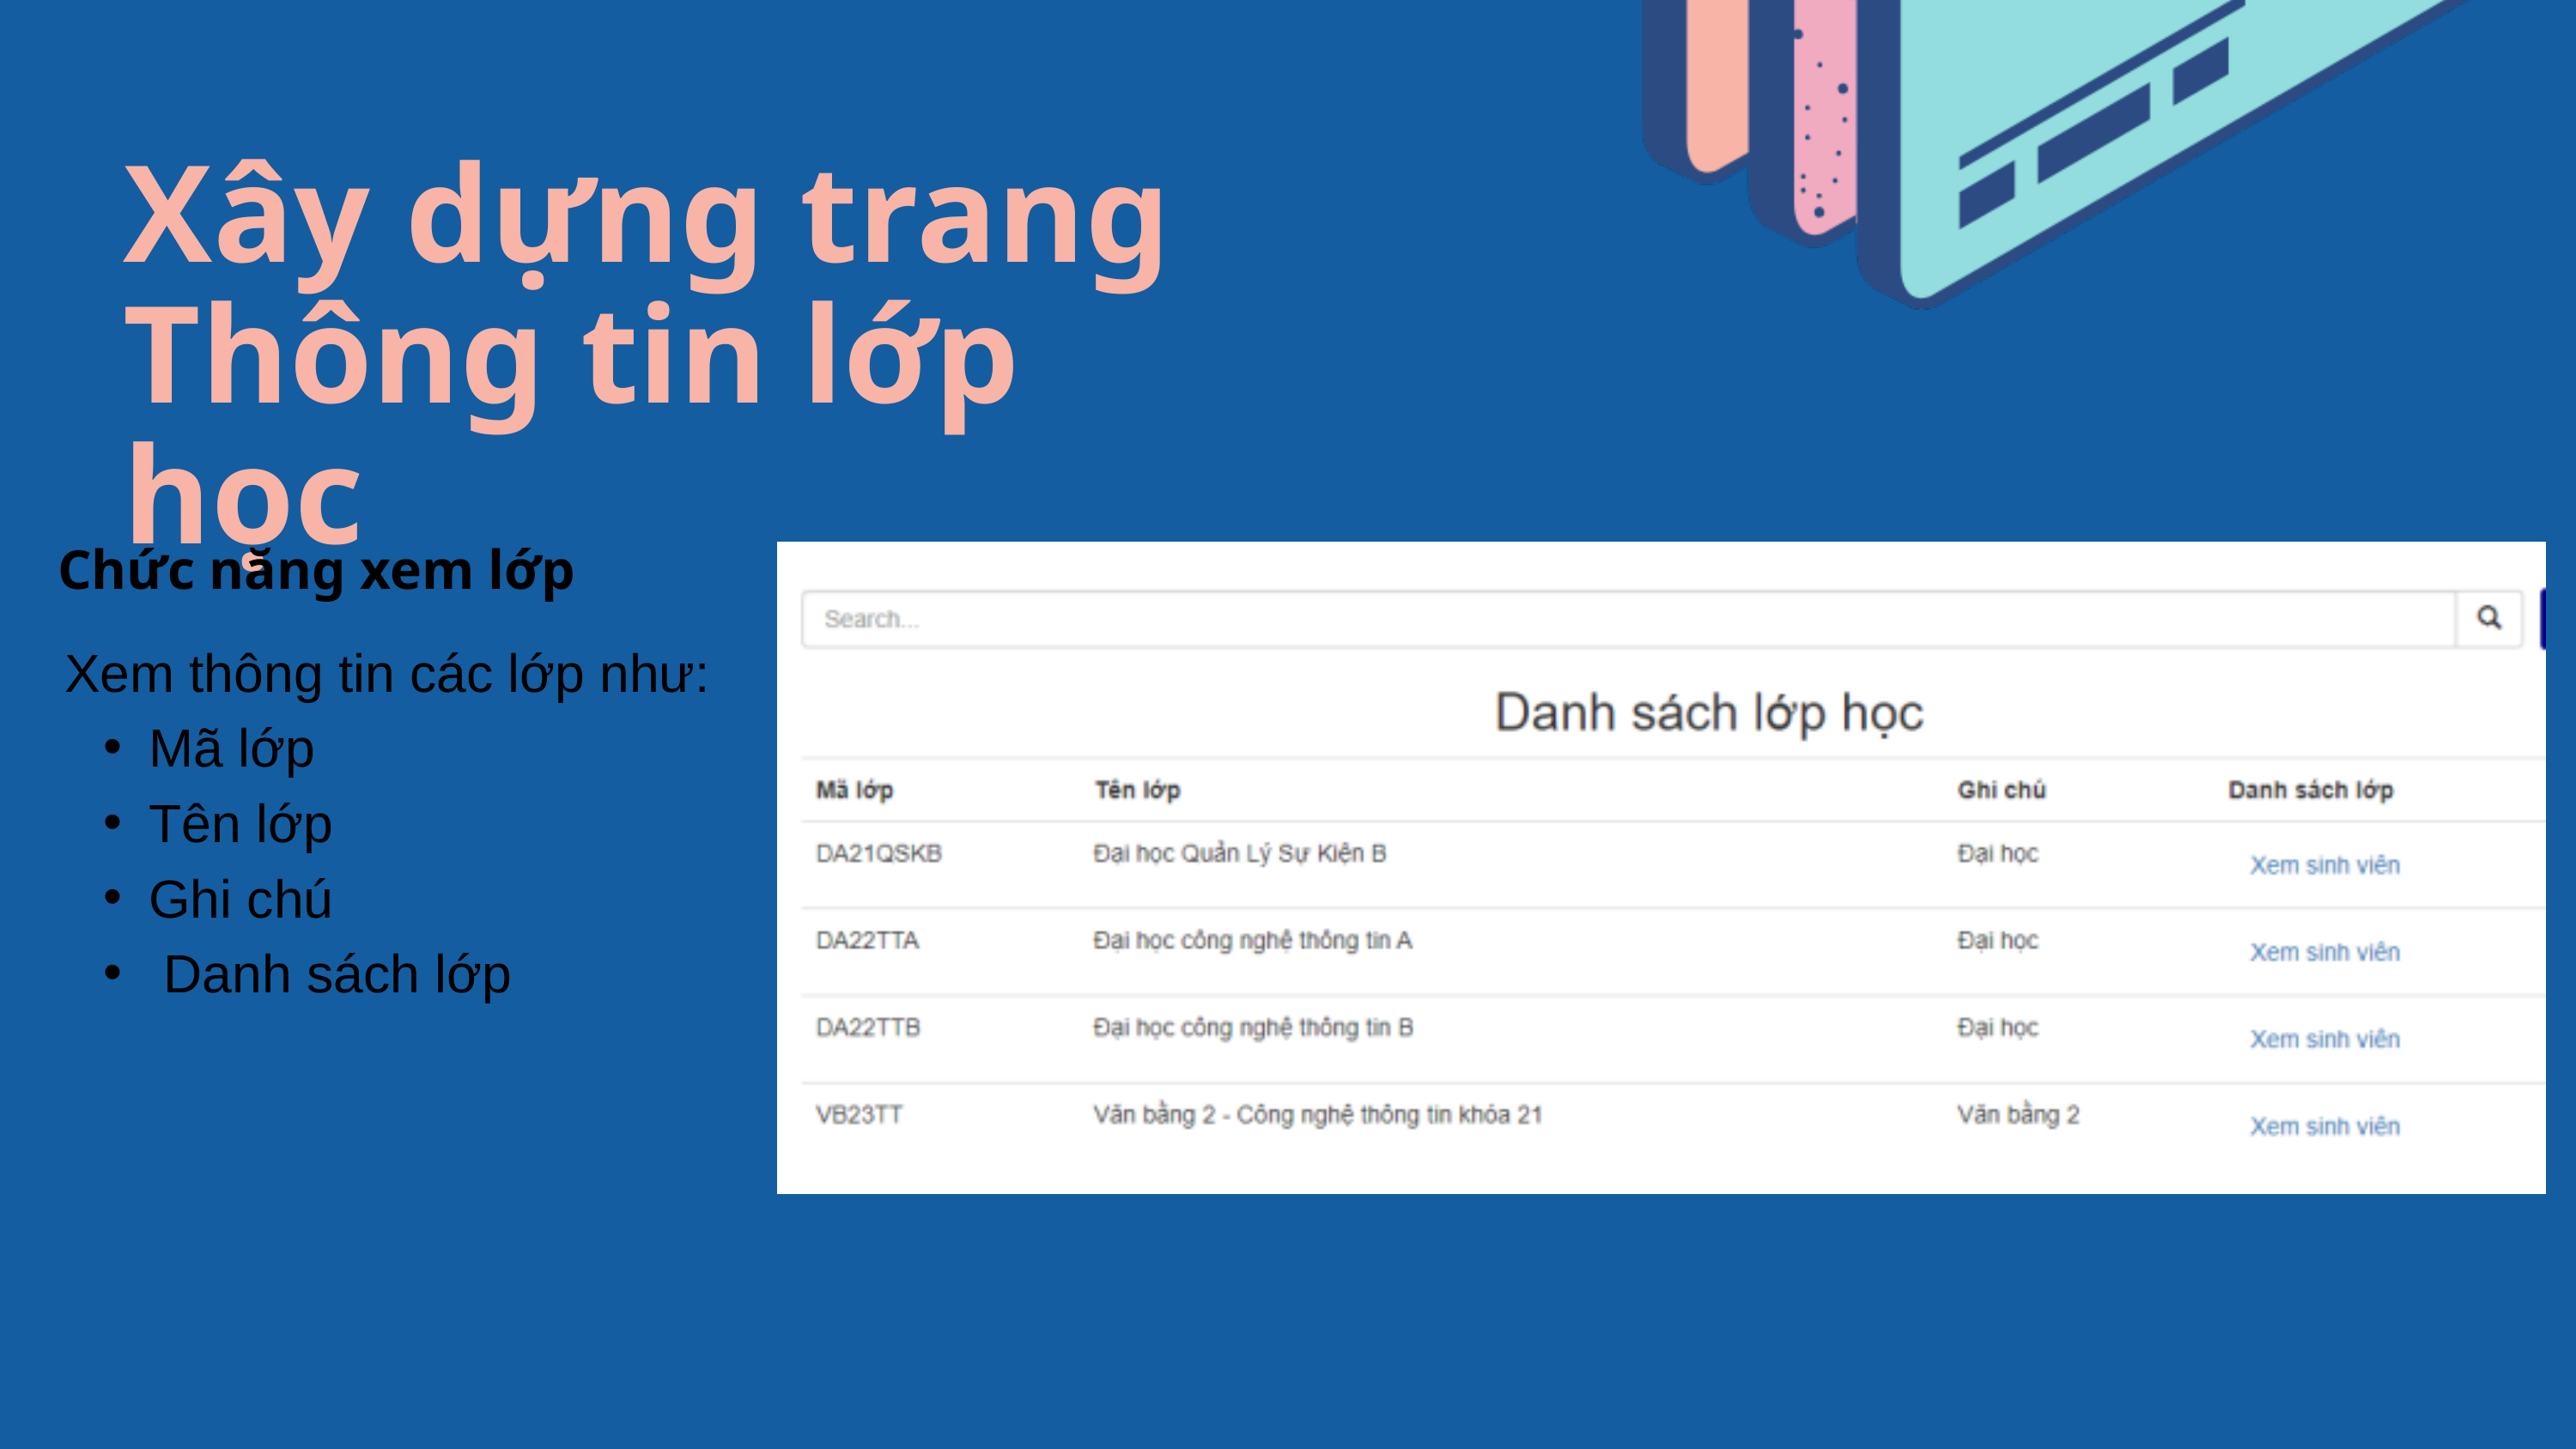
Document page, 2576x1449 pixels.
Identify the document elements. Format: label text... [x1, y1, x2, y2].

text_box [1642, 0, 2546, 313]
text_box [123, 147, 1267, 505]
text_box Chức năng xem lớp [58, 524, 665, 600]
text_box Xem thông tin các lớp như: Mã lớp Tên lớp Ghi chú Danh sách lớp [58, 627, 718, 1003]
text_box [777, 542, 2546, 1194]
